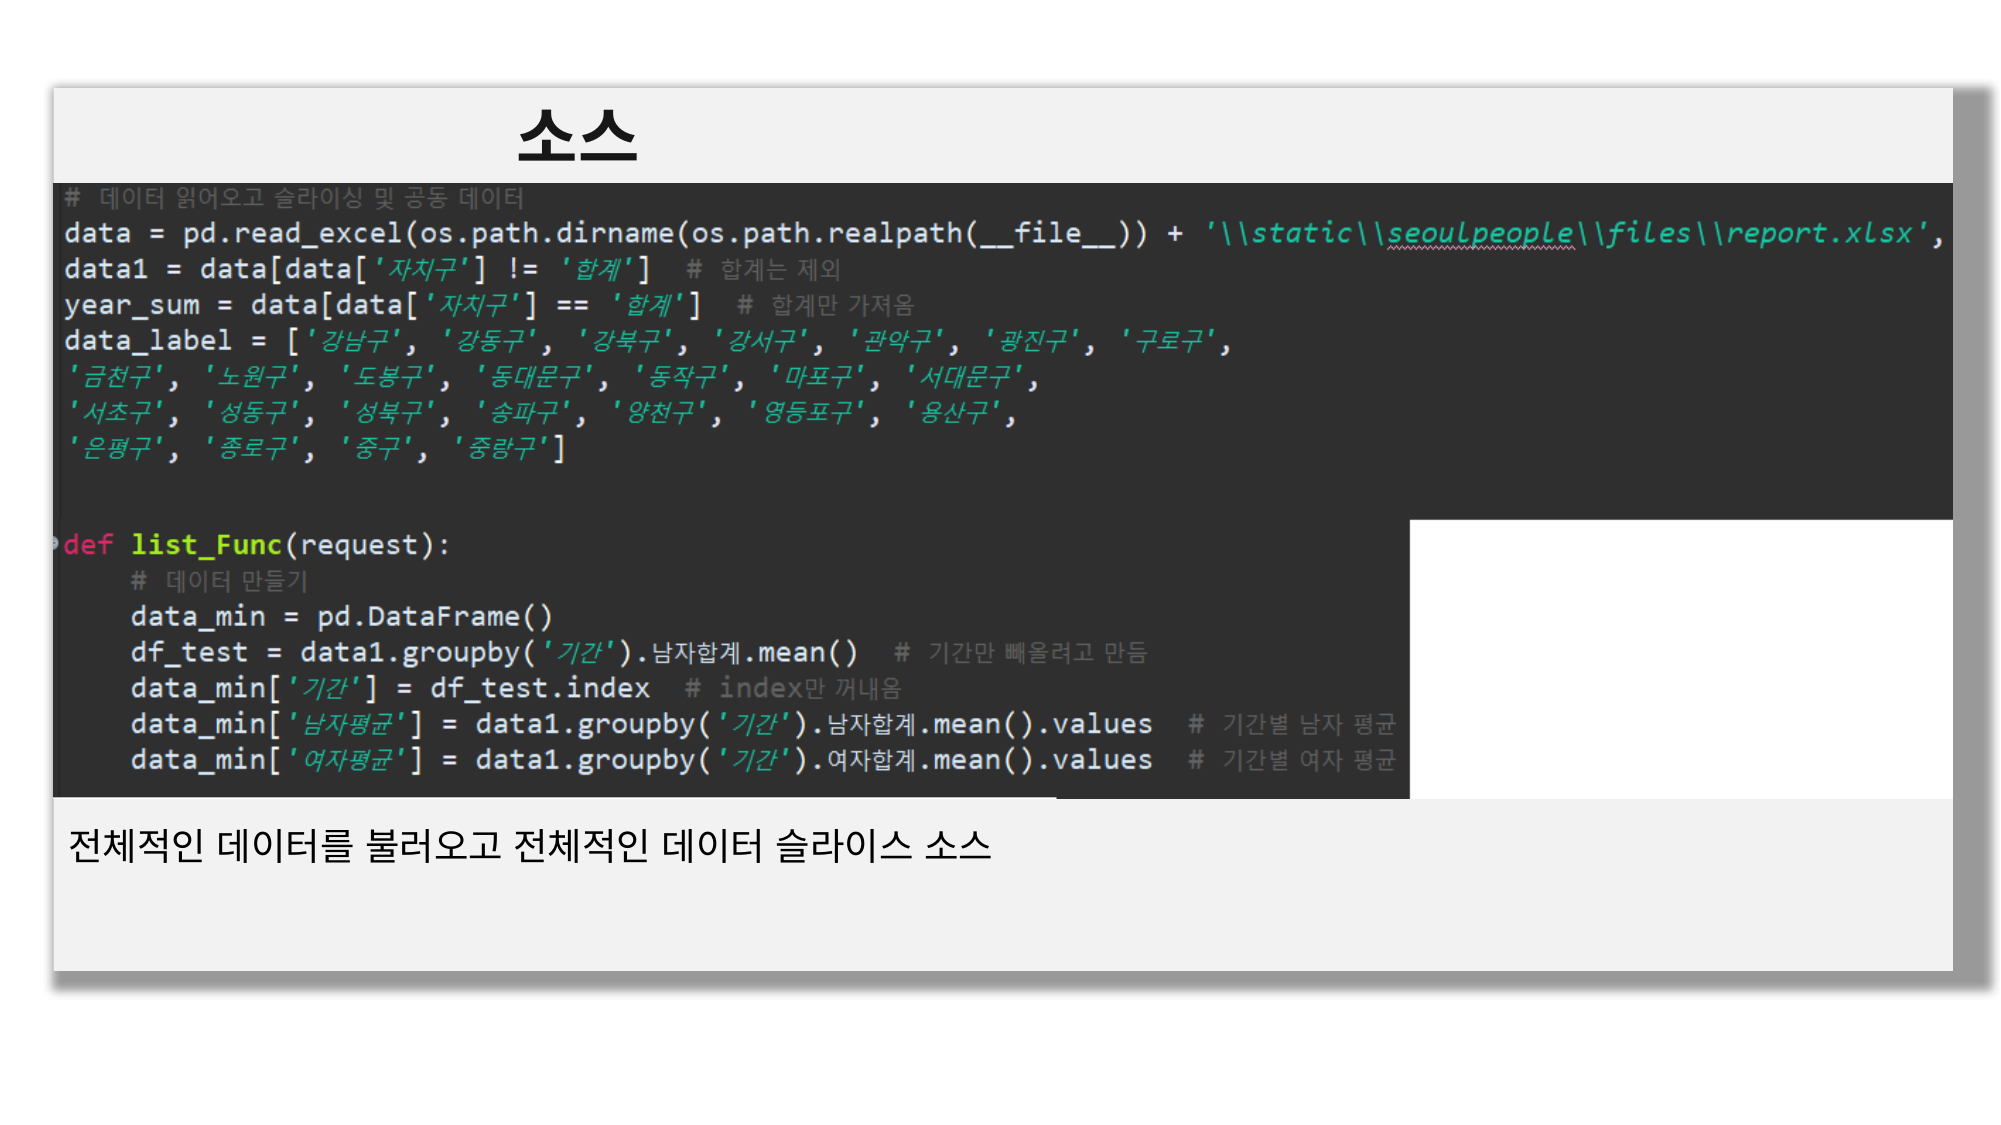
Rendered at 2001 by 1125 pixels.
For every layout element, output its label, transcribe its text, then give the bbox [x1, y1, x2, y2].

text_box 전체적인 데이터를 불러오고 전체적인 데이터 슬라이스 소스 [53, 815, 1196, 876]
picture [53, 183, 1953, 799]
text_box [53, 87, 1954, 972]
text_box 소스 [53, 88, 1103, 183]
